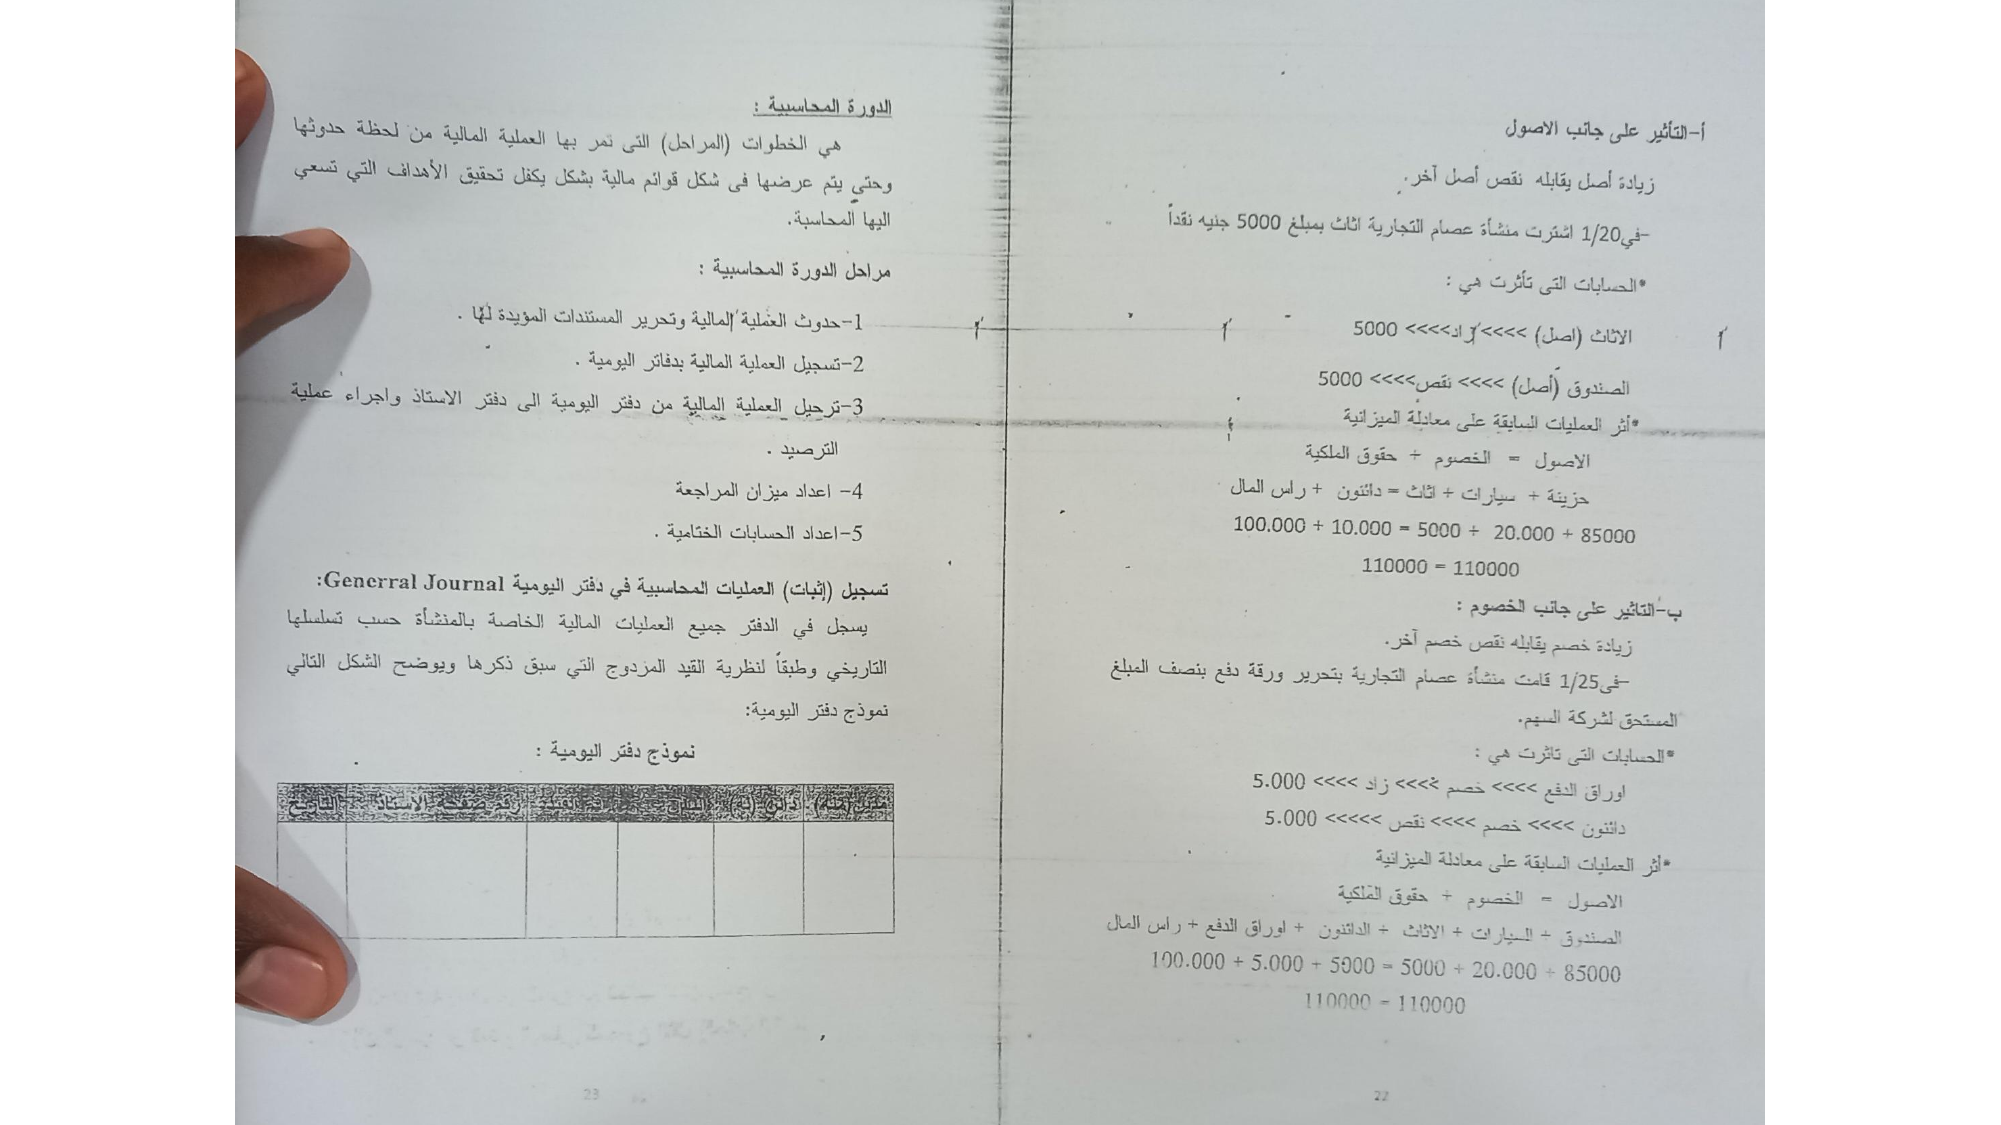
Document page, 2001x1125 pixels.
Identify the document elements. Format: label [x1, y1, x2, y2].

picture [235, 0, 1765, 1125]
